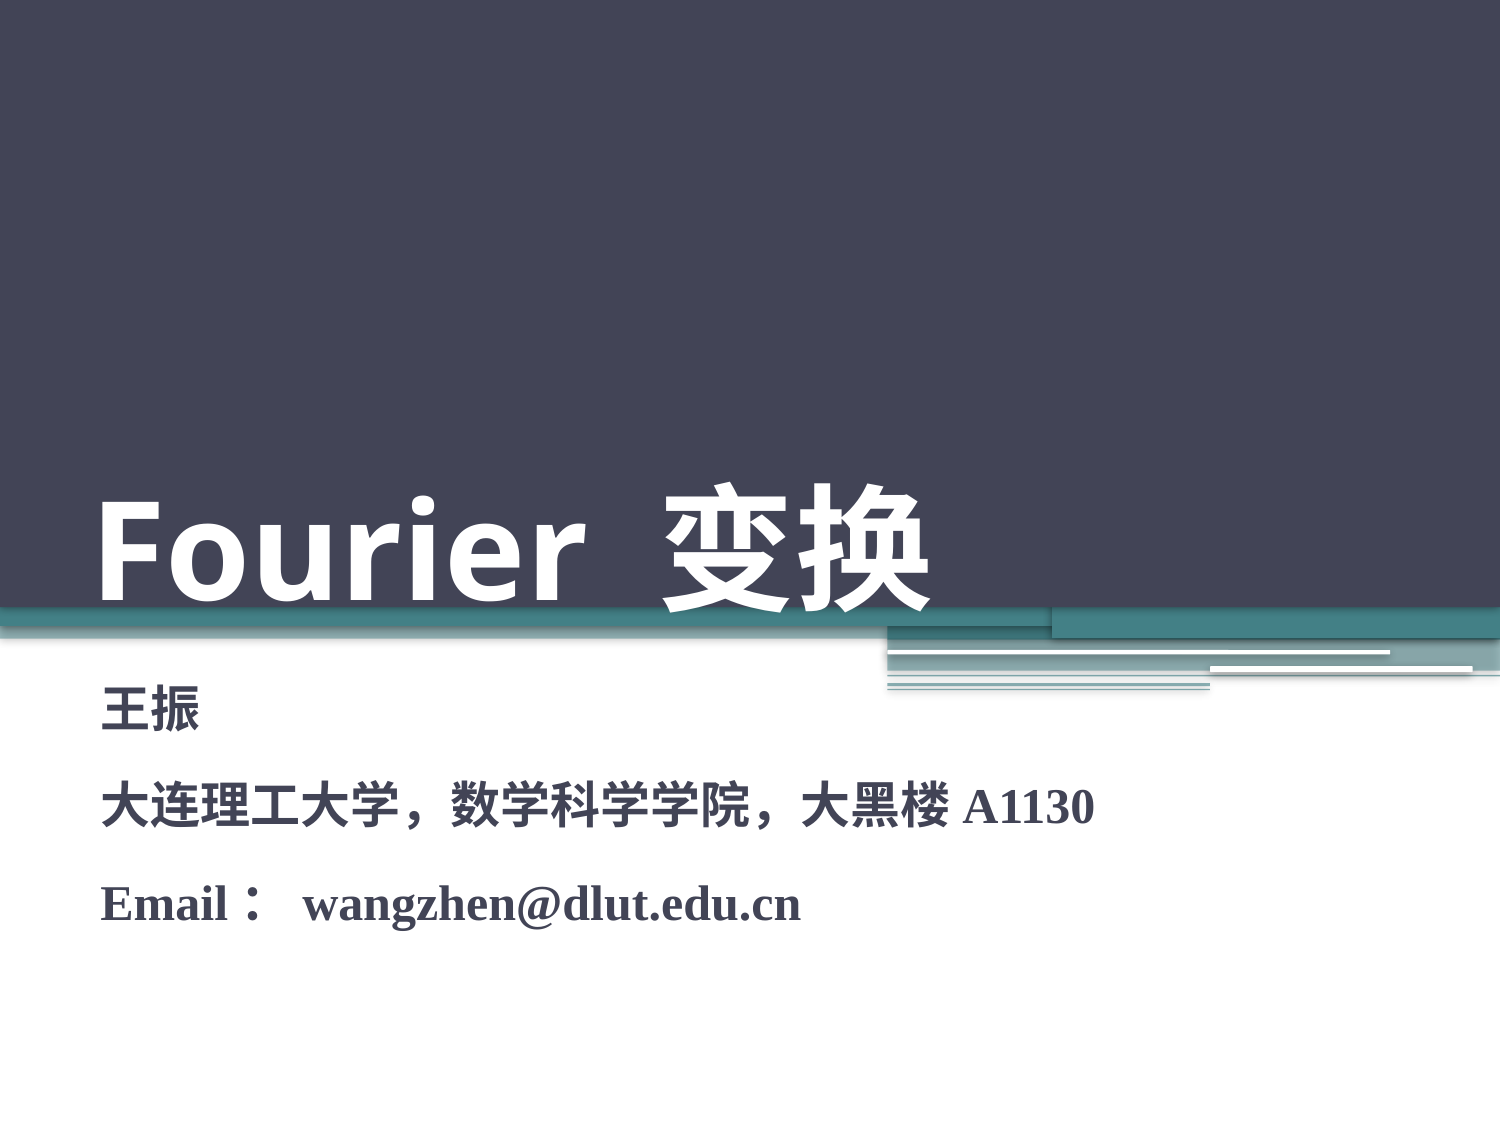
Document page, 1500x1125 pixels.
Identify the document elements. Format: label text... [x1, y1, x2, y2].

title Fourier 变换 [75, 394, 1463, 636]
subtitle 王振 大连理工大学，数学科学学院，大黑楼A1130 Email：wangzhen@dlut.edu.cn [75, 639, 1164, 1047]
